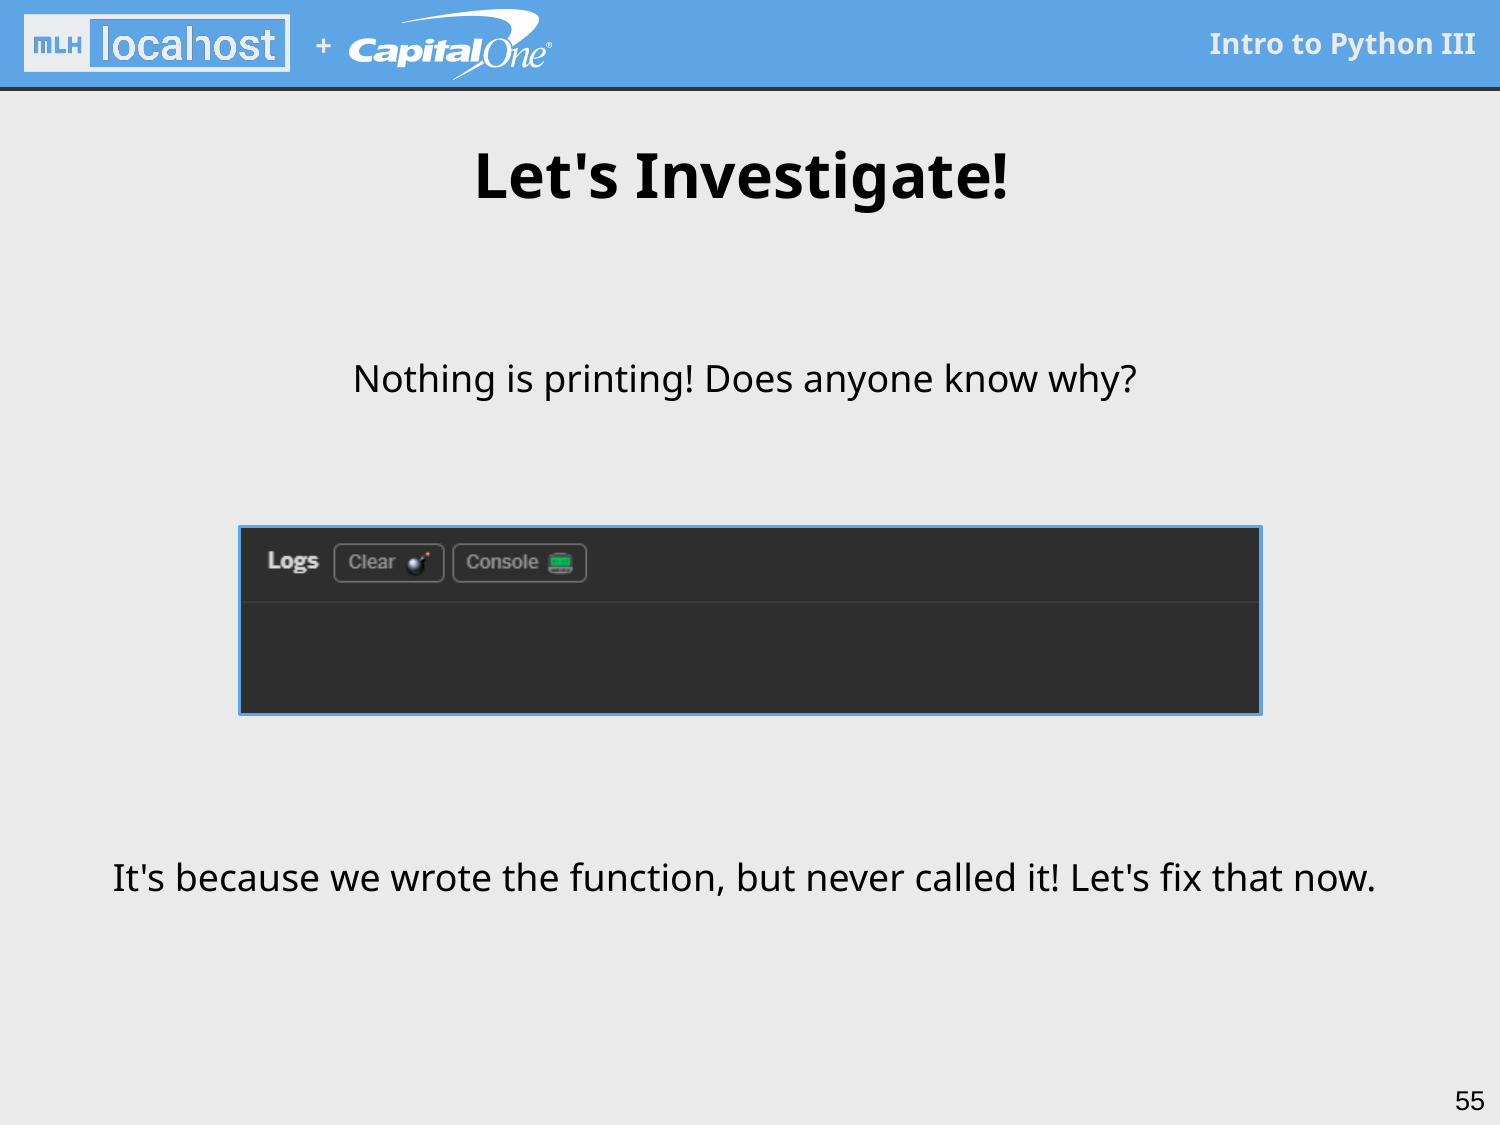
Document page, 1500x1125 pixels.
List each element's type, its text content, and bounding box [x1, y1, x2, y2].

picture [240, 527, 1260, 713]
text_box Nothing is printing! Does anyone know why? [47, 334, 1453, 422]
picture [24, 14, 290, 72]
picture [349, 9, 552, 80]
title Let's Investigate! [26, 106, 1474, 242]
text_box It's because we wrote the function, but never called it! Let's fix that now. [47, 814, 1453, 938]
